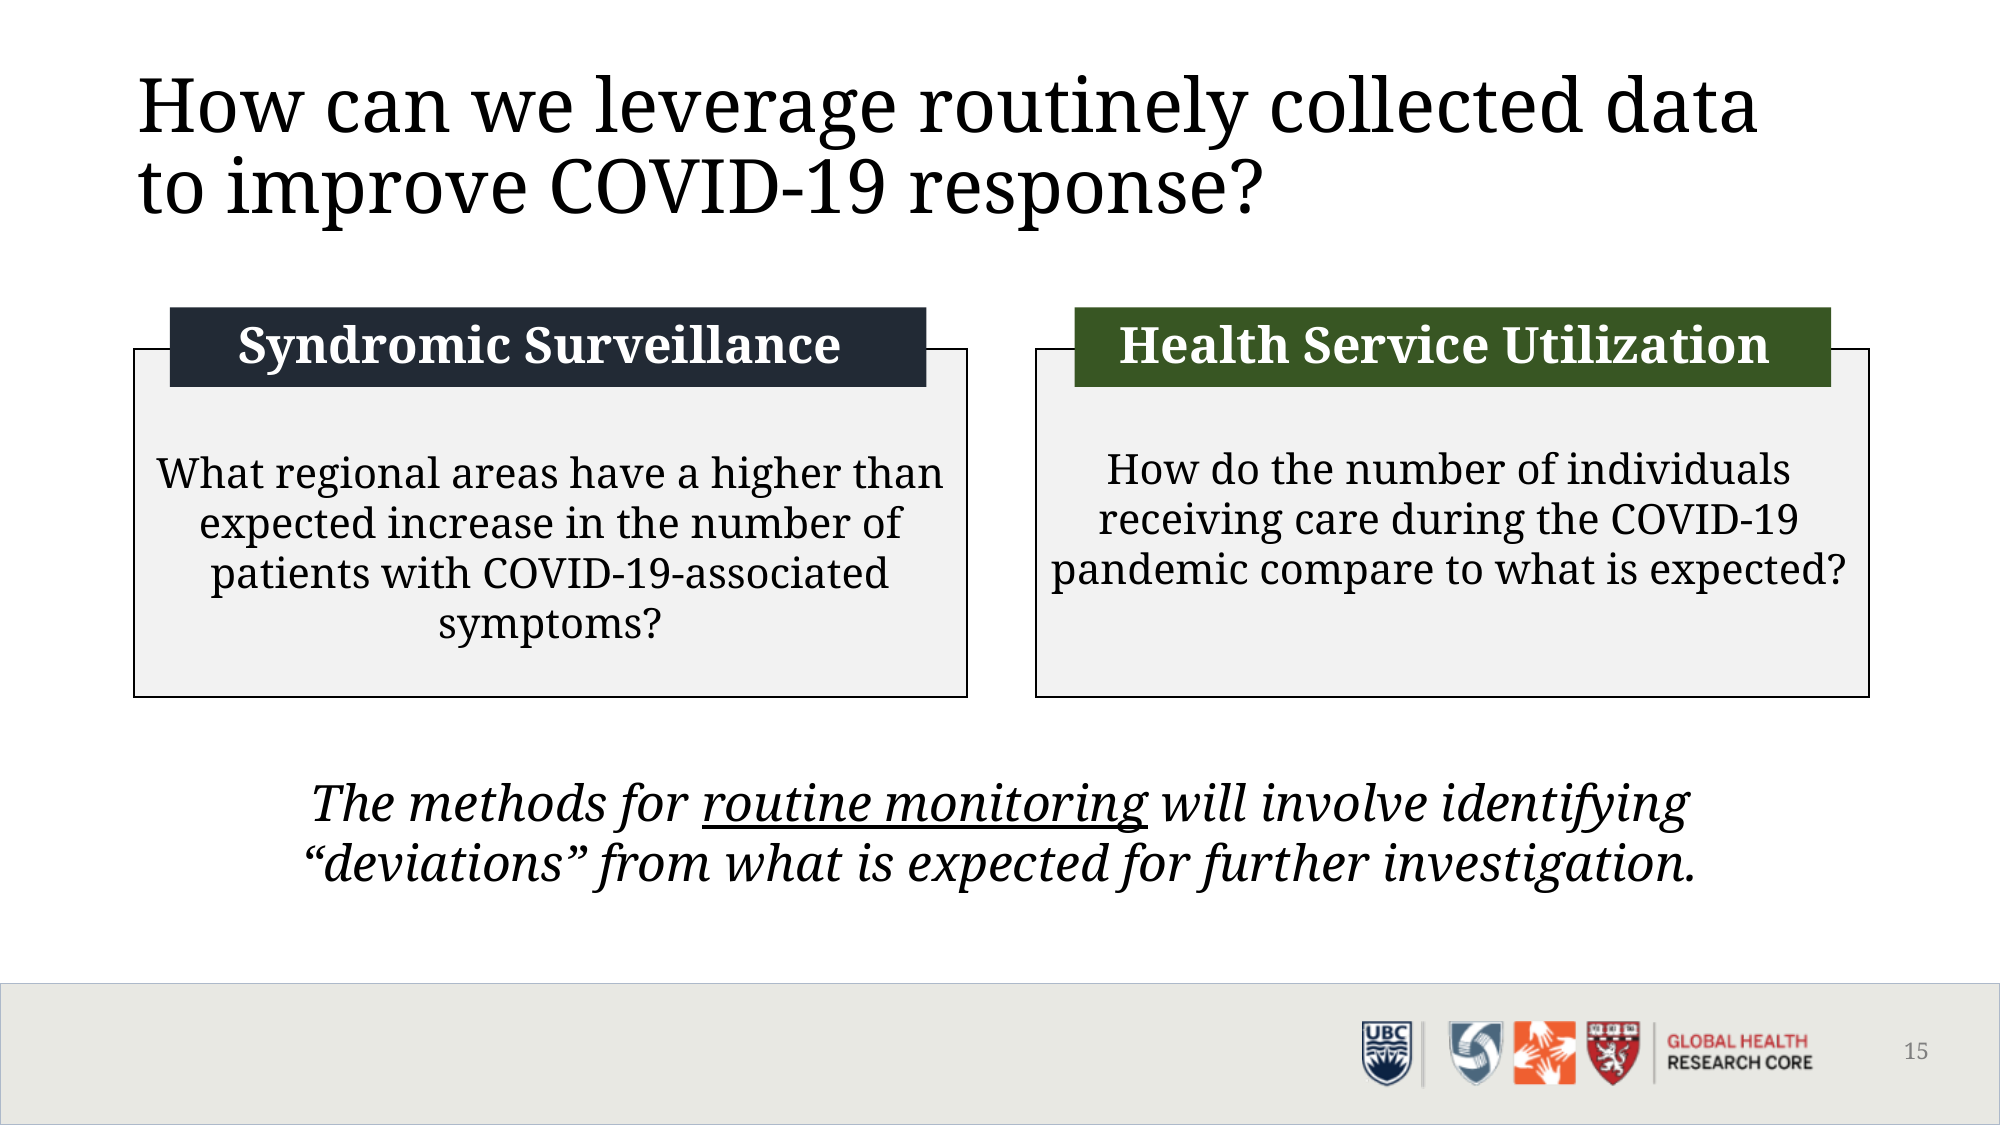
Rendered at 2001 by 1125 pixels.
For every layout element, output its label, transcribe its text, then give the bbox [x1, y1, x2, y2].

text_box [133, 348, 968, 698]
text_box Health Service Utilization [1074, 307, 1832, 387]
list Syndromic Surveillance [169, 307, 927, 387]
text_box What regional areas have a higher than expected increase in the number of patients with COVID-19-associated symptoms? [133, 439, 967, 655]
text_box [1035, 348, 1870, 698]
picture [1362, 1021, 1859, 1114]
text_box The methods for routine monitoring will involve identifying “deviations” from what is expected for further investigation. [169, 763, 1831, 899]
title How can we leverage routinely collected data to improve COVID-19 response? [137, 59, 1863, 228]
text_box How do the number of individuals receiving care during the COVID-19 pandemic compare to what is expected? [1032, 435, 1866, 601]
